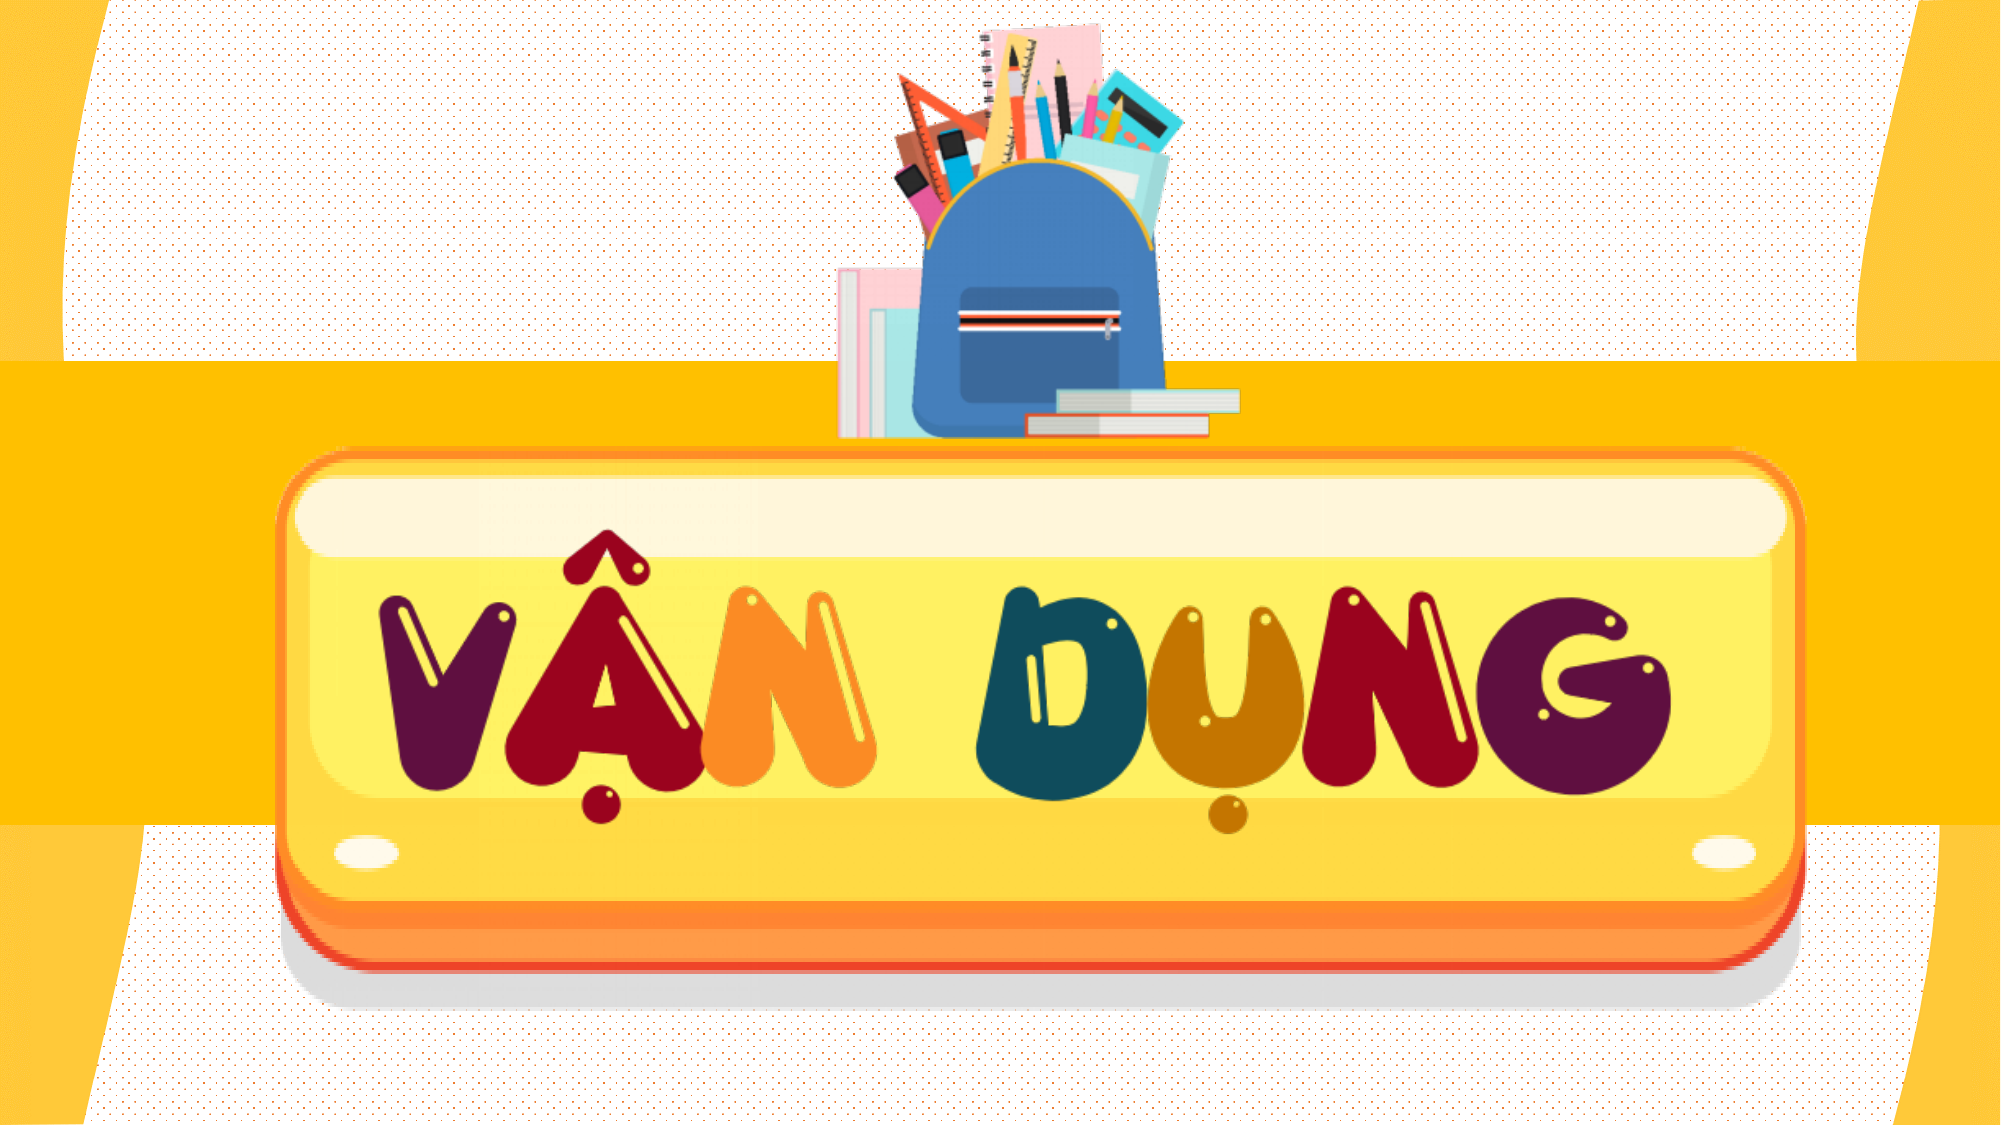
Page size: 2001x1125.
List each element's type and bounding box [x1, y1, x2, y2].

text_box [1247, 360, 2000, 826]
text_box [0, 360, 832, 826]
picture [0, 0, 2001, 1125]
